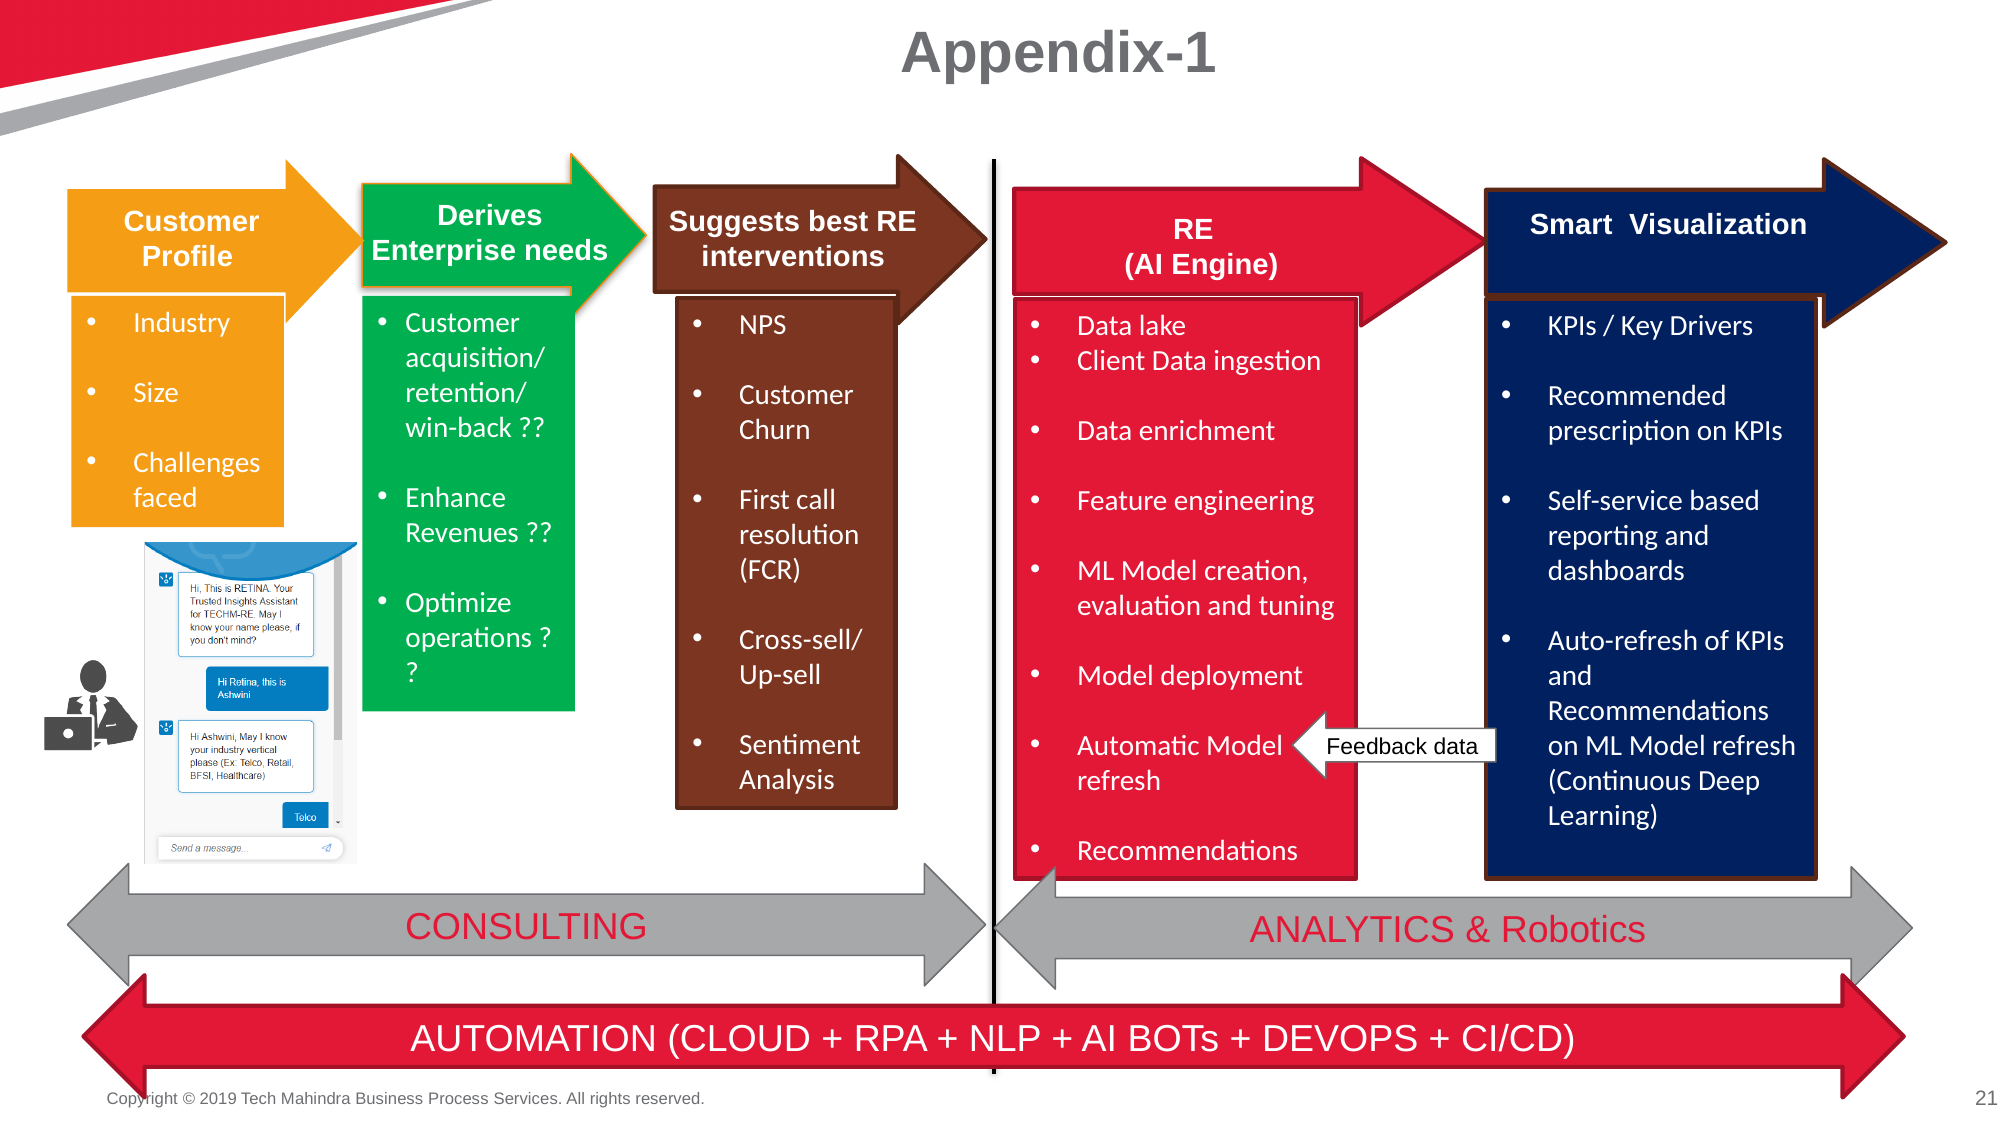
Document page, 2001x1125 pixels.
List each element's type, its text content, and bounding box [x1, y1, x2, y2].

picture [0, 0, 497, 136]
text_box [1013, 157, 1486, 879]
text_box CONSULTING [66, 862, 987, 987]
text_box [646, 155, 986, 809]
text_box ANALYTICS & Robotics [999, 888, 1913, 990]
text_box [356, 153, 647, 712]
text_box AUTOMATION (CLOUD + RPA + NLP + AI BOTs + DEVOPS + CI/CD) [999, 973, 1906, 1100]
picture [43, 658, 138, 753]
text_box AUTOMATION (CLOUD + RPA + NLP + AI BOTs + DEVOPS + CI/CD) [81, 973, 989, 1100]
text_box Appendix-1 [159, 6, 1959, 88]
picture [144, 542, 357, 864]
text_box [67, 158, 365, 528]
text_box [1485, 158, 1946, 879]
